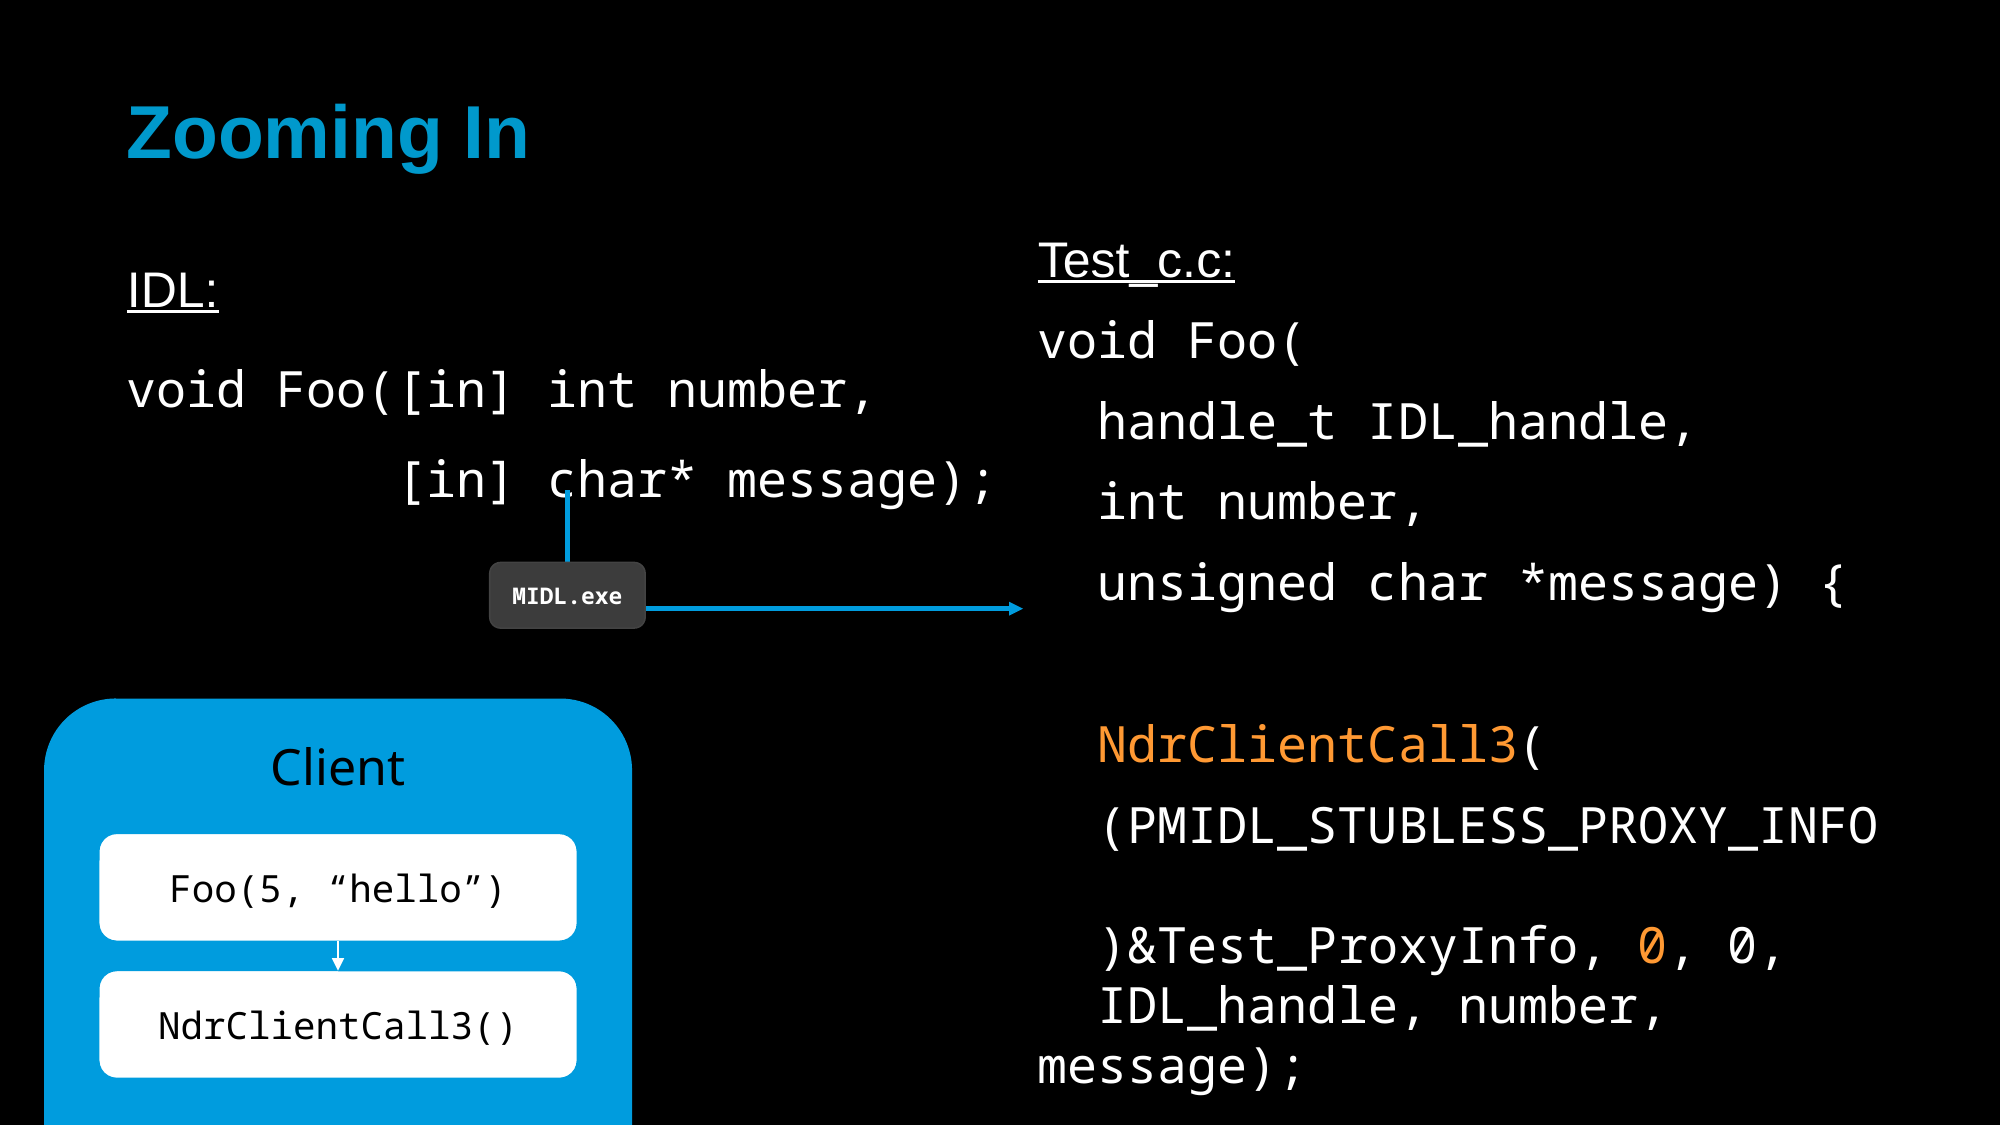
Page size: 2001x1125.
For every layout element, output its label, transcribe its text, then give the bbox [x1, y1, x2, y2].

text_box Foo(5, “hello”) [98, 833, 578, 942]
text_box MIDL.exe [489, 562, 646, 629]
list IDL: void Foo([in] int number, [in] char* message); [111, 212, 1023, 491]
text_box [735, 321, 855, 778]
list Test_c.c: void Foo( handle_t IDL_handle, int number, unsigned char *message) { NdrClientCall3( (PMIDL_STUBLESS_PROXY_INFO )&Test_ProxyInfo, 0, 0, IDL_handle, number, message); } [1023, 212, 1935, 1005]
text_box Client [44, 699, 632, 1125]
text_box NdrClientCall3() [98, 970, 578, 1079]
title Zooming In [111, 91, 1938, 167]
